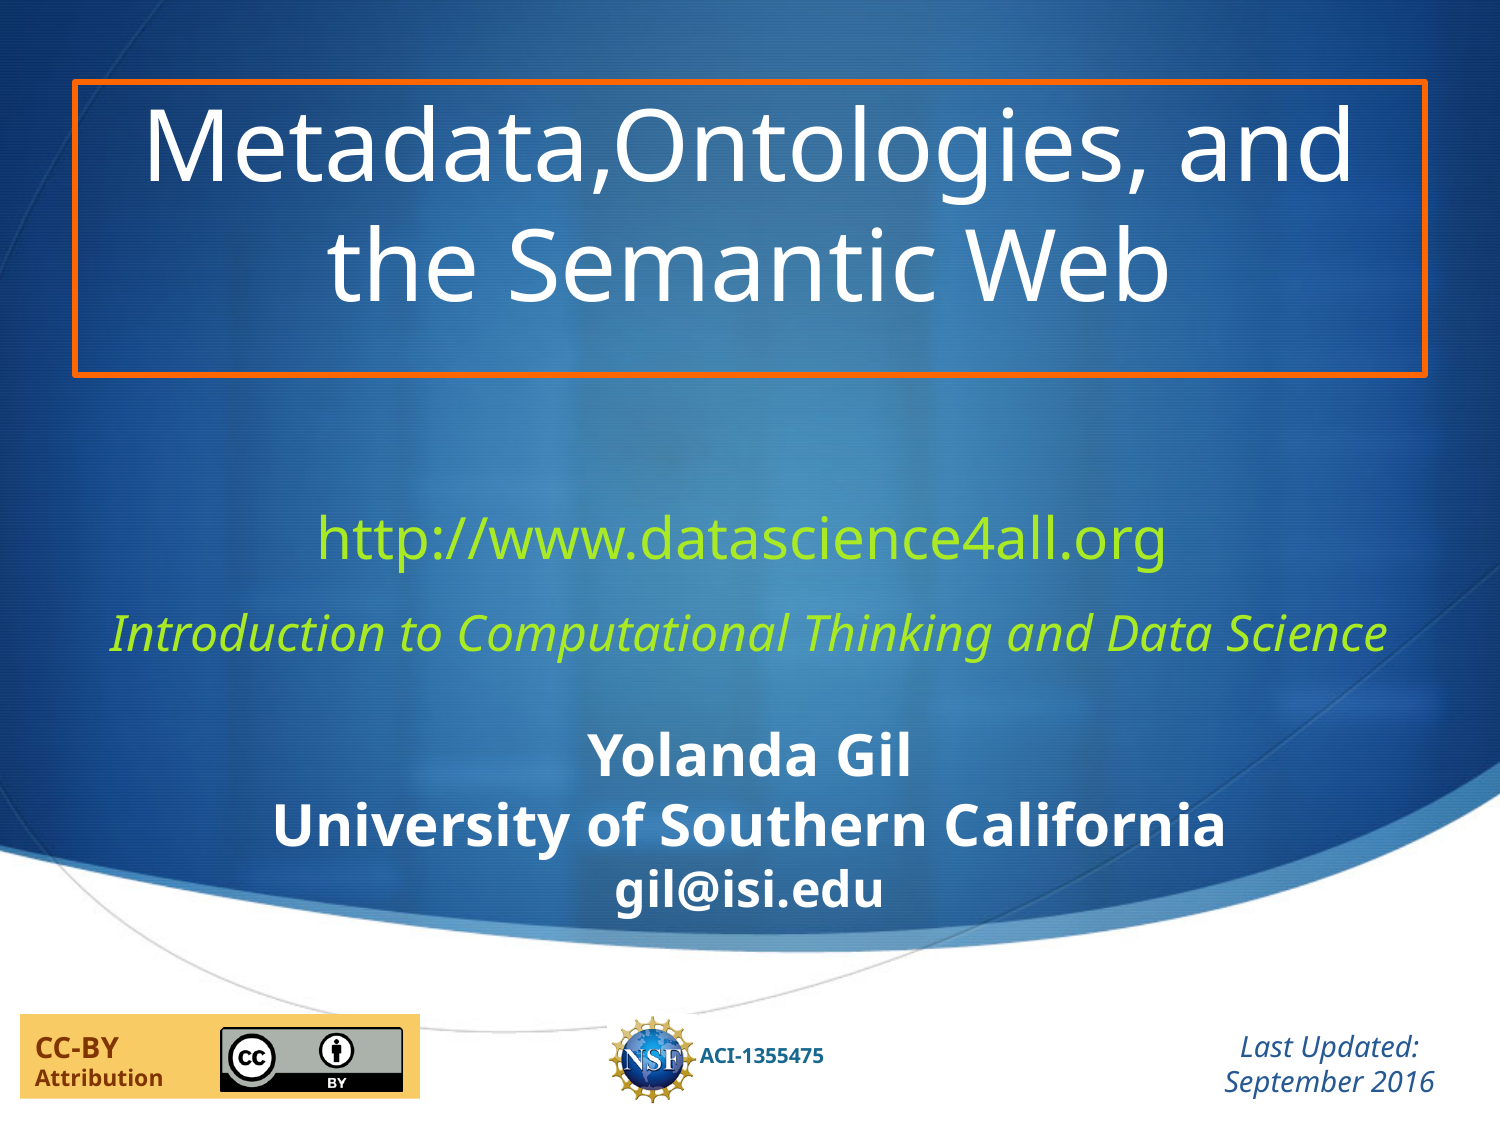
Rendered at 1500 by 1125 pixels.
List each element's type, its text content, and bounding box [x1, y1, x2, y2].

text_box http://www.datascience4all.org Introduction to Computational Thinking and Data Science [74, 493, 1425, 699]
title [75, 375, 1425, 493]
text_box Last Updated: September 2016 [1209, 1020, 1450, 1106]
text_box ACI-1355475 [698, 1034, 839, 1075]
picture [0, 0, 1500, 1125]
subtitle Metadata,Ontologies, and the Semantic Web [75, 81, 1425, 375]
text_box Molecular function [201, 1018, 398, 1097]
text_box Yolanda Gil University of Southern California gil@isi.edu [256, 710, 1243, 986]
text_box CC-BY Attribution [20, 1014, 420, 1099]
